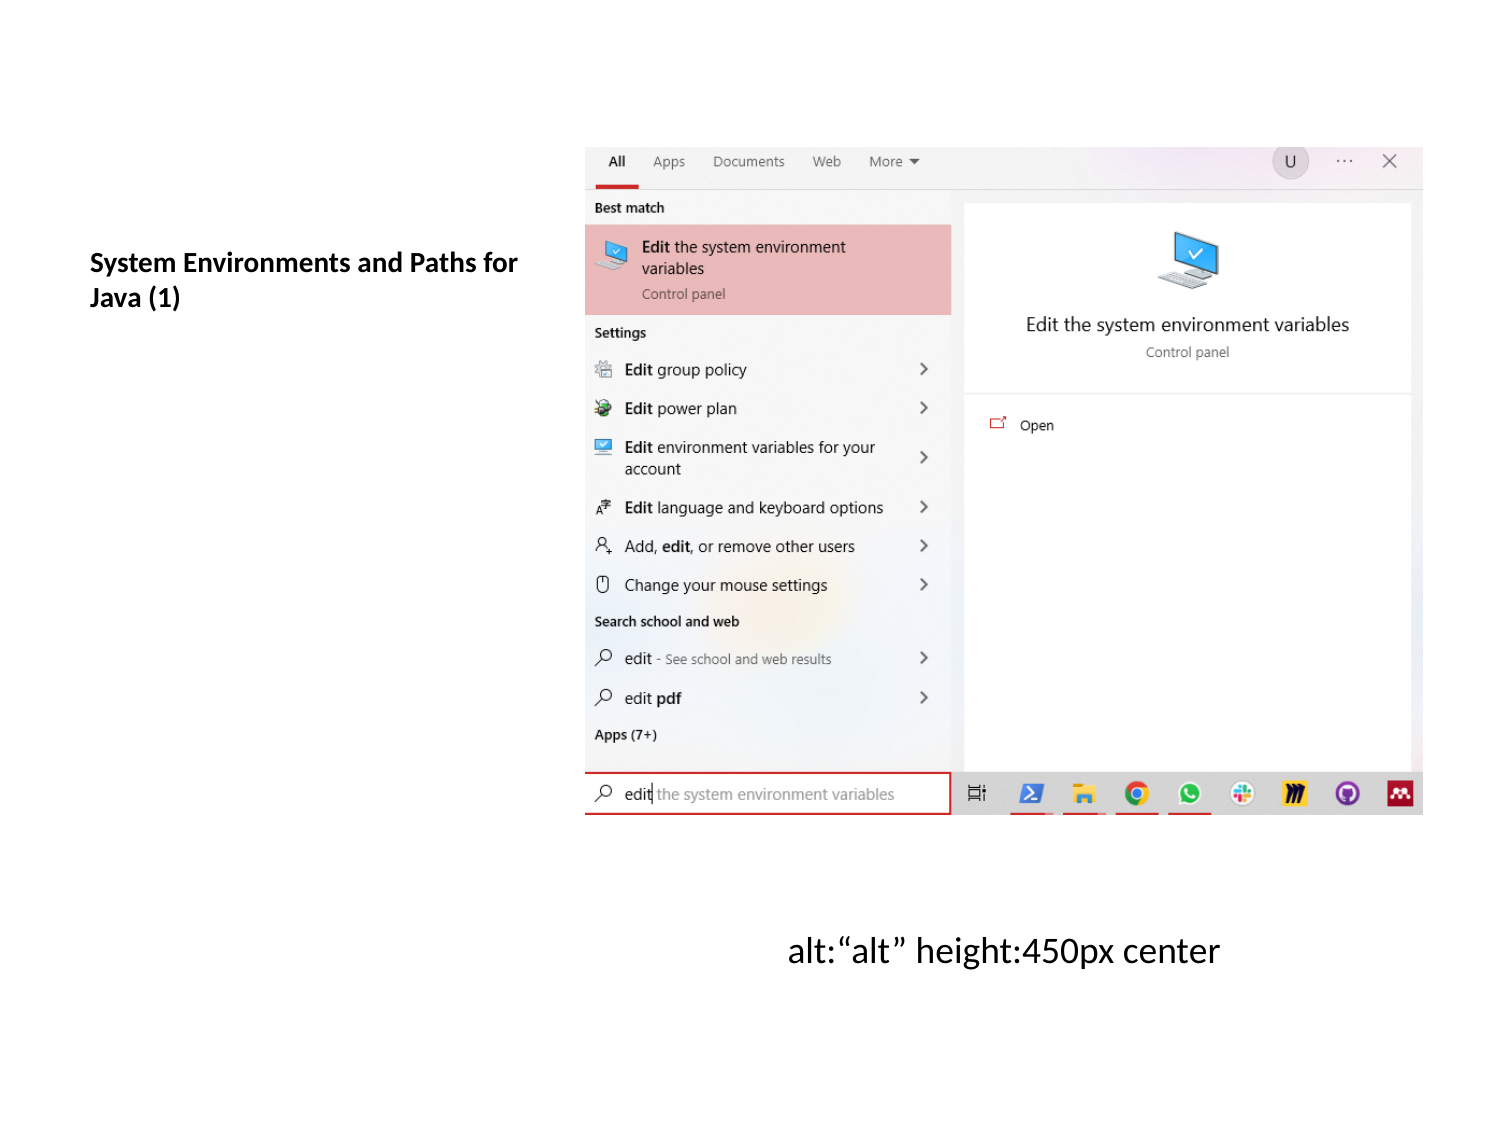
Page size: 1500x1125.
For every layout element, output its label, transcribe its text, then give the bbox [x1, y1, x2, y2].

picture [585, 147, 1424, 815]
text_box alt:“alt” height:450px center [585, 918, 1423, 1003]
list System Environments and Paths for Java (1) [75, 235, 569, 1005]
